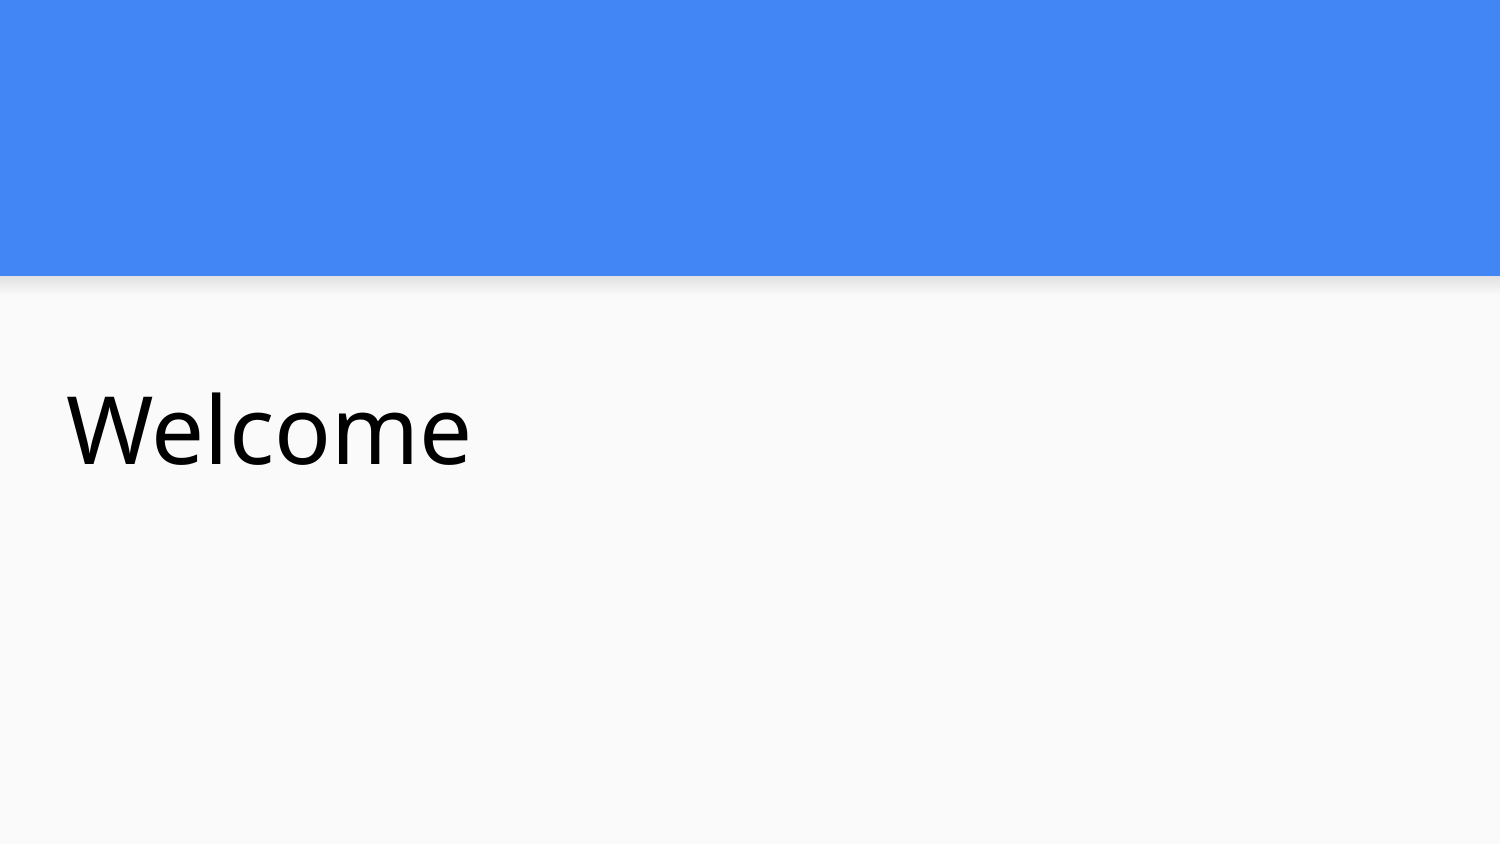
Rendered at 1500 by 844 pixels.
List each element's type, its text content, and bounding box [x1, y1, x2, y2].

title Welcome [51, 338, 1449, 499]
